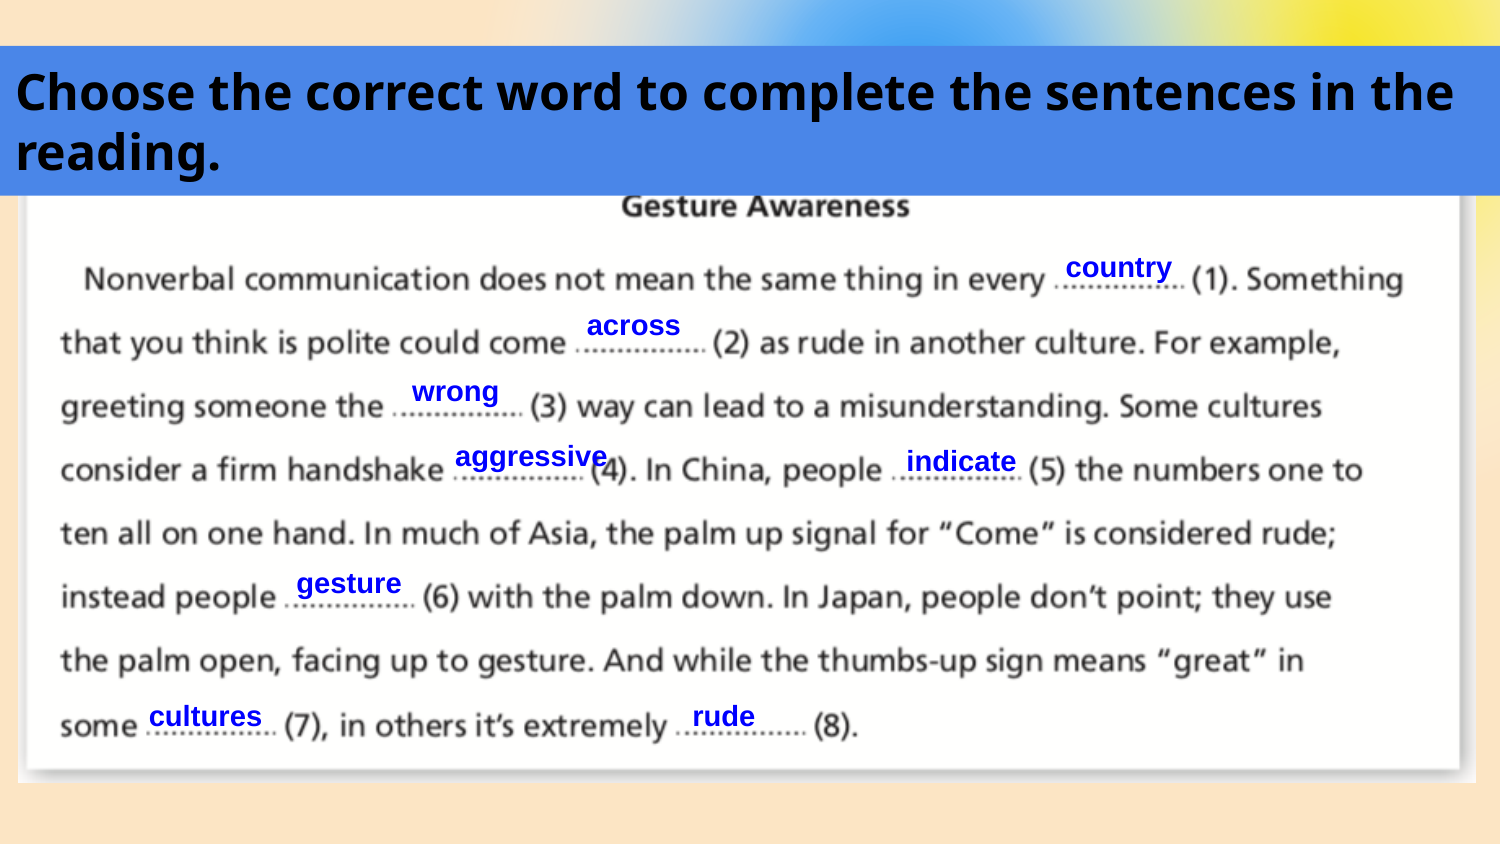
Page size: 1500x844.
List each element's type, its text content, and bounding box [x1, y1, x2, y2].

text_box Choose the correct word to complete the sentences in the reading. [0, 45, 1500, 196]
picture [17, 136, 1476, 784]
